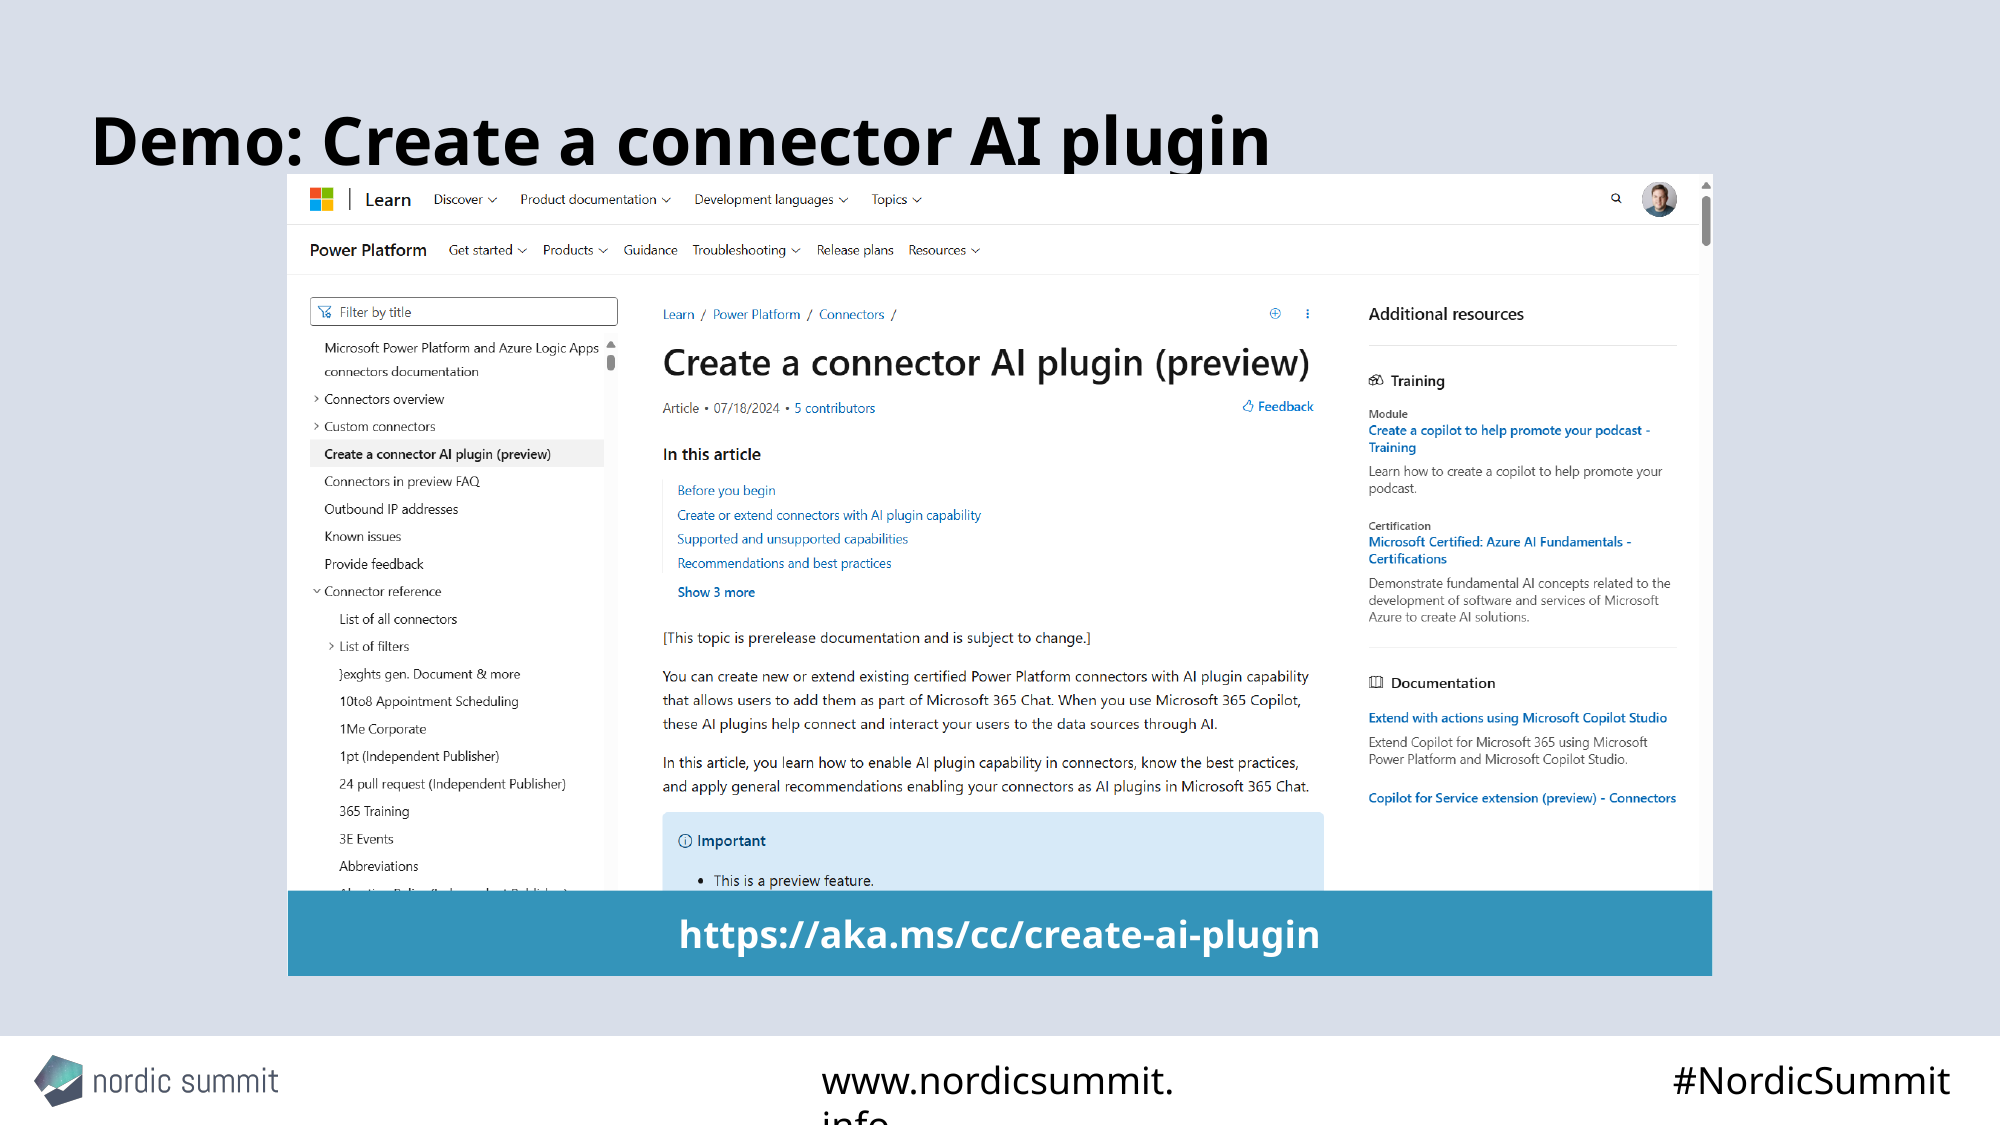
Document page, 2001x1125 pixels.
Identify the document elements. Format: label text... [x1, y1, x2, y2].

picture [0, 0, 2000, 1036]
title Demo: Create a connector AI plugin [75, 75, 1913, 175]
picture [34, 1055, 278, 1107]
